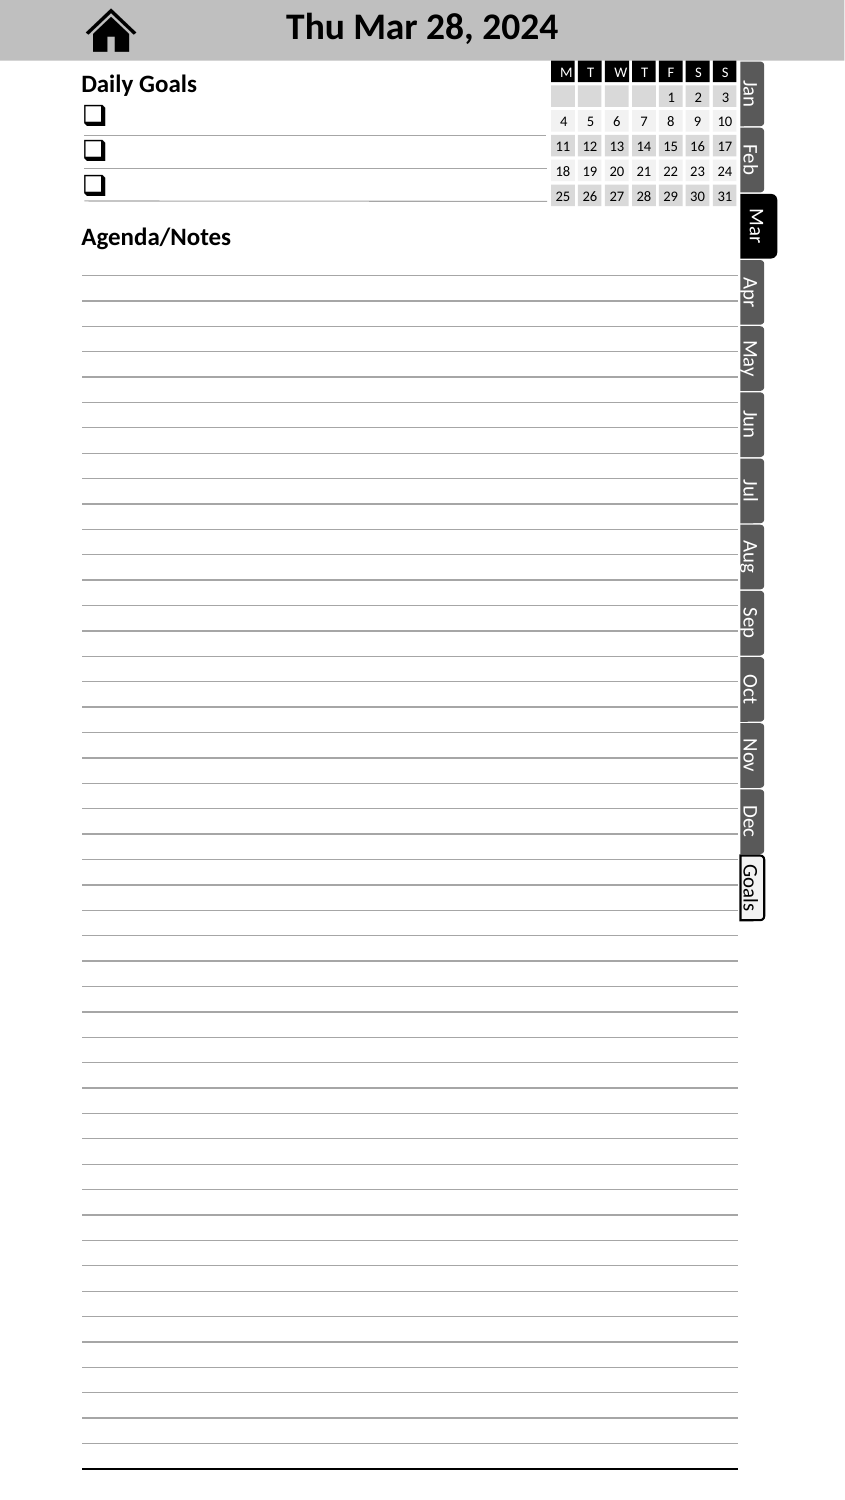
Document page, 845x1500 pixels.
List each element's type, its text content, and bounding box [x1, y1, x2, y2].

picture [82, 1, 140, 59]
list Thu Mar 28, 2024 [190, 0, 655, 61]
